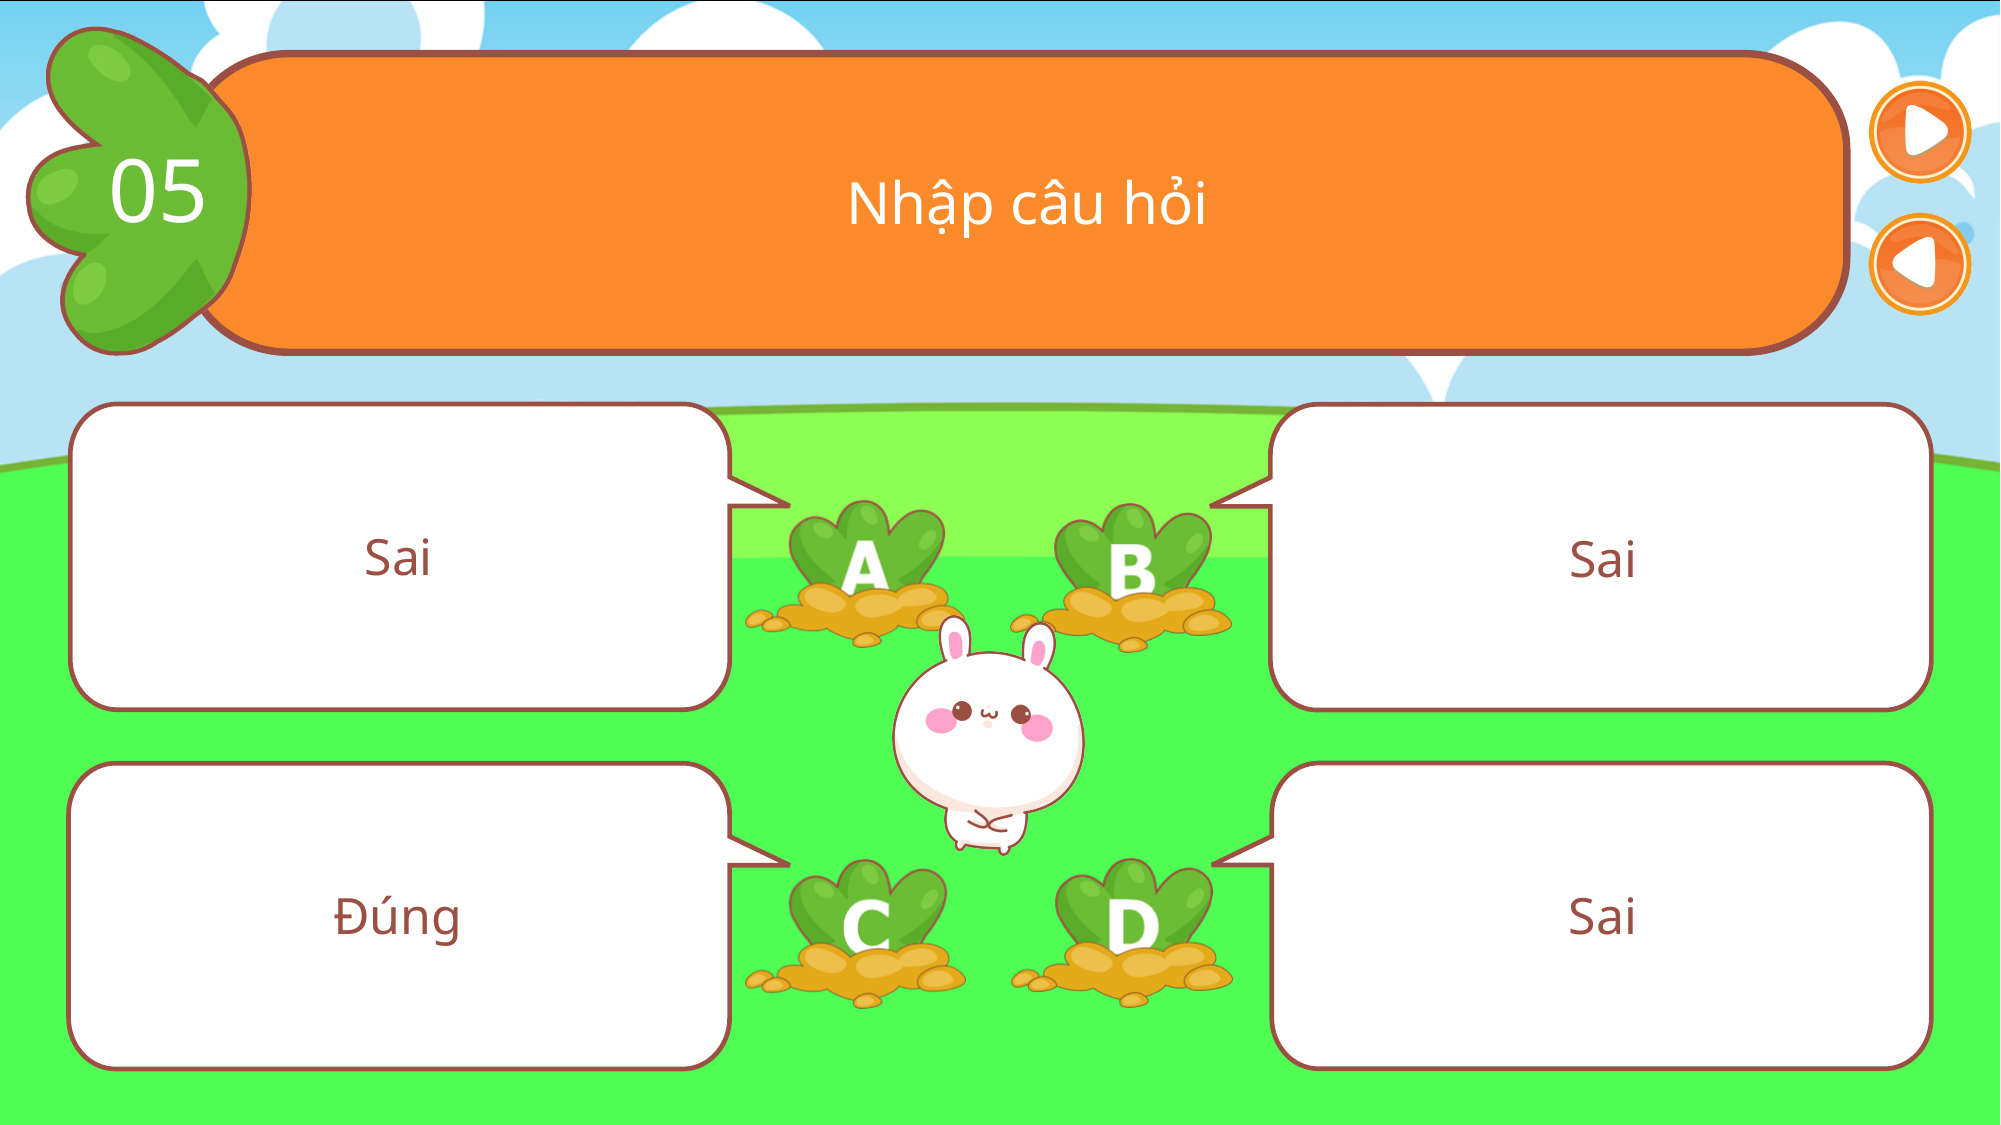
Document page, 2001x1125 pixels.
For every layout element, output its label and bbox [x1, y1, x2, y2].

text_box [1210, 404, 1935, 711]
text_box [1211, 762, 1935, 1069]
text_box [25, 26, 1851, 356]
picture [0, 1, 2000, 1125]
text_box [66, 763, 790, 1069]
text_box [67, 403, 790, 710]
